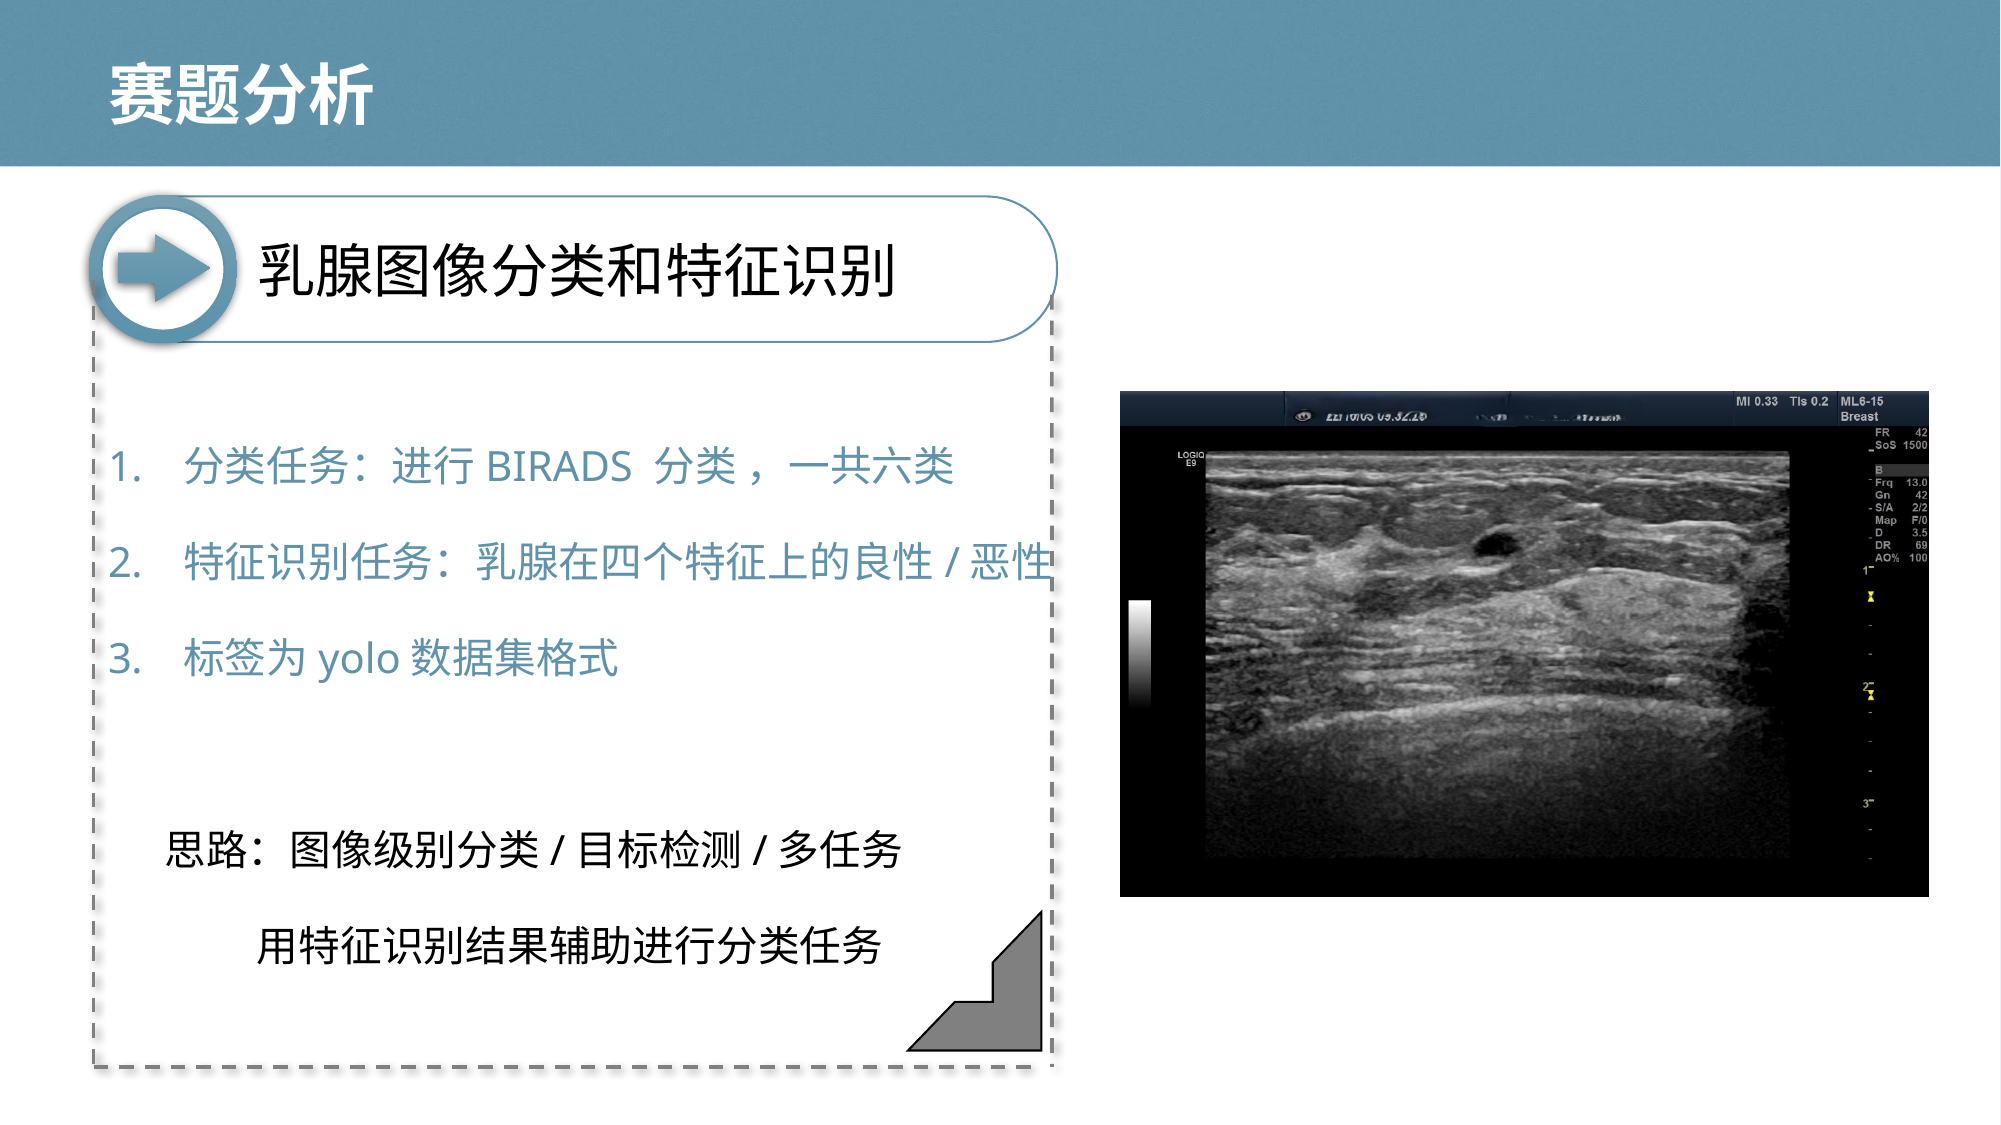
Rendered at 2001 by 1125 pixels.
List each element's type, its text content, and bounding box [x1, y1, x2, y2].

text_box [88, 194, 1091, 1067]
picture [1120, 390, 1929, 897]
title 赛题分析 [93, 41, 1819, 154]
picture [0, 0, 2001, 1125]
